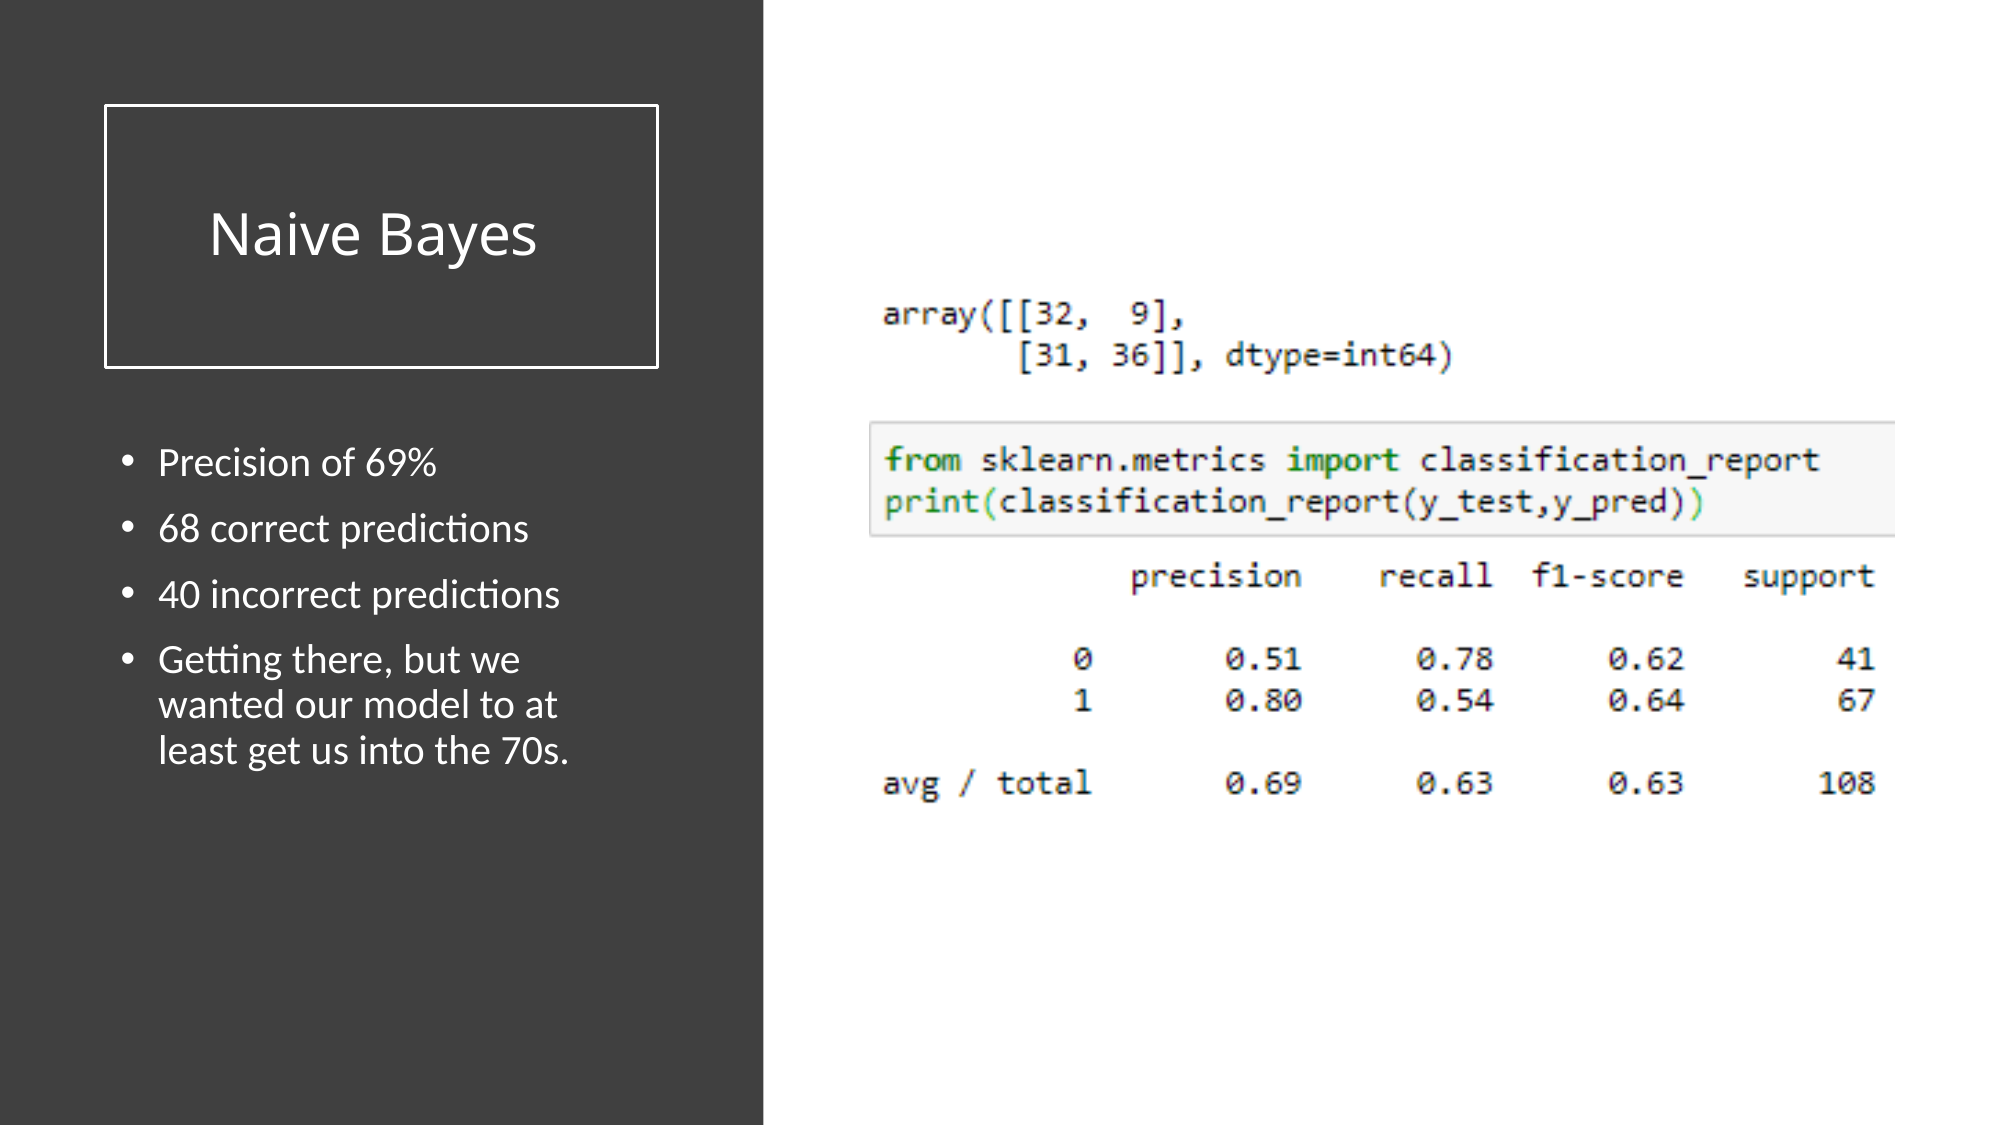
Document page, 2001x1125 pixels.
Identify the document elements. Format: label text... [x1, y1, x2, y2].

title Naive Bayes [105, 105, 658, 368]
picture [869, 281, 1895, 817]
text_box [0, 0, 764, 1125]
list Precision of 69% 68 correct predictions 40 incorrect predictions Getting there, but we wanted our model to at least get us into the 70s. [105, 432, 658, 994]
